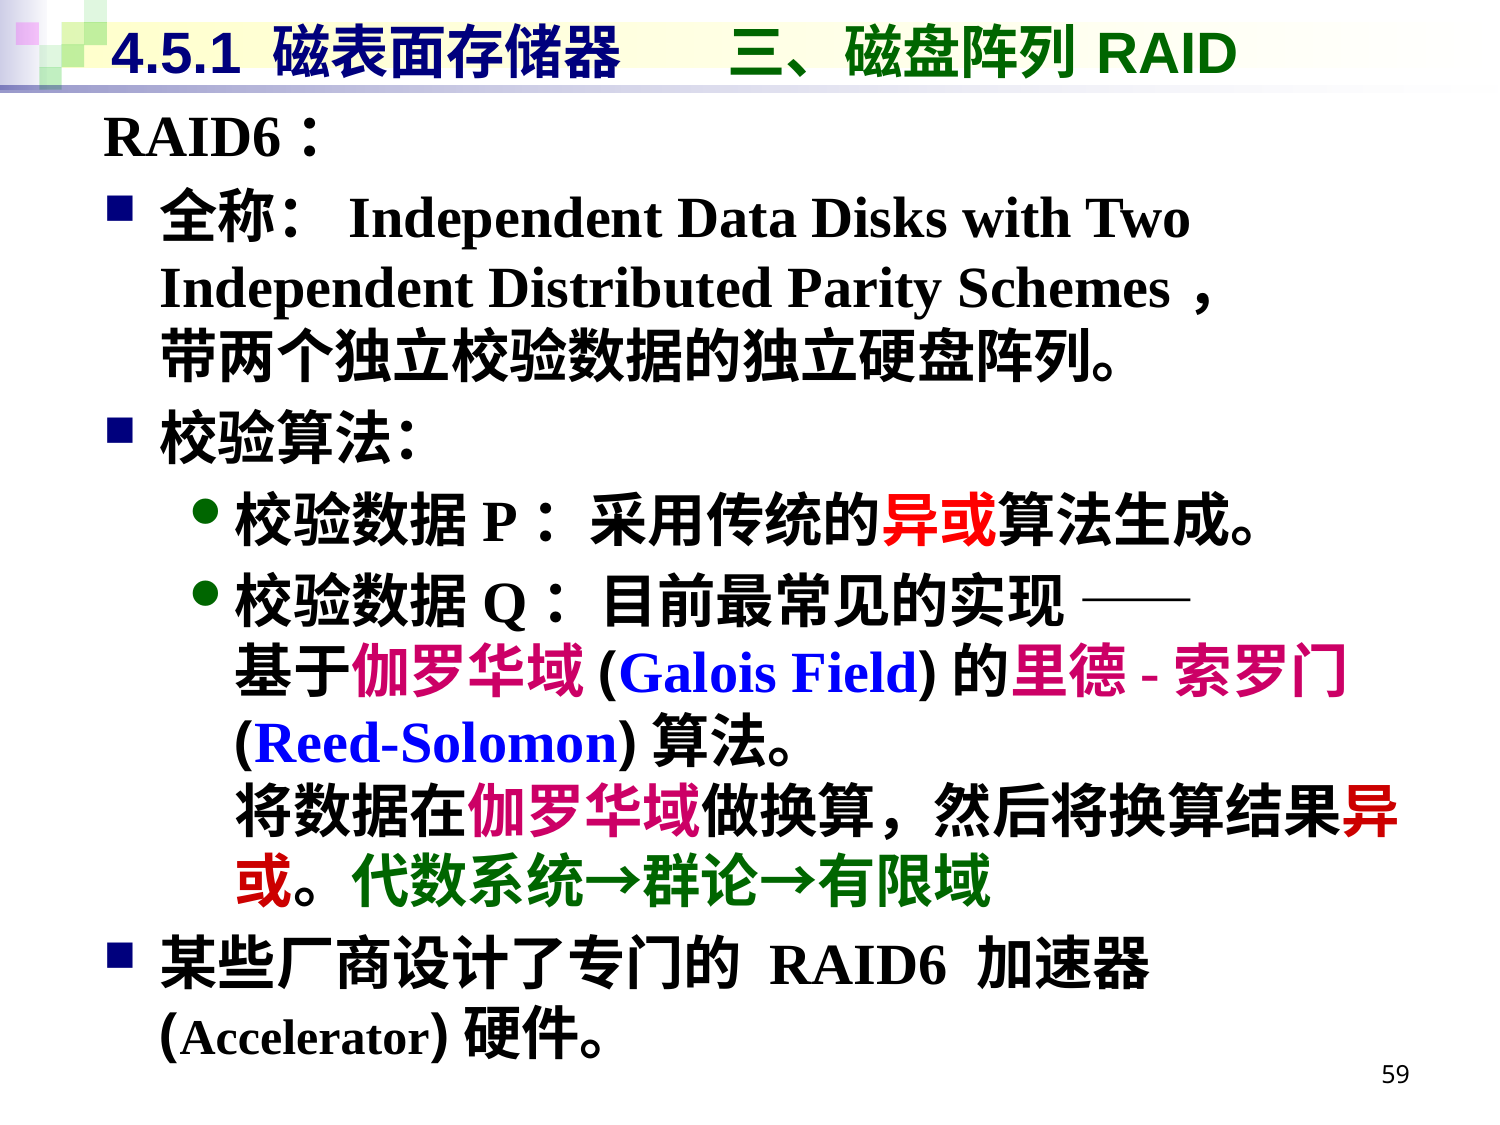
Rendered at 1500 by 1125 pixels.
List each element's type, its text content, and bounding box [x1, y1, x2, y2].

list RAID6： 全称：Independent Data Disks with Two Independent Distributed Parity Schemes， 带两个独立校验数据的独立硬盘阵列。 校验算法： 校验数据P：采用传统的异或算法生成。 校验数据Q：目前最常见的实现 —— 基于伽罗华域(Galois Field)的里德-索罗门(Reed-Solomon)算法。 将数据在伽罗华域做换算，然后将换算结果异或。代数系统→群论→有限域 某些厂商设计了专门的 RAID6 加速器(Accelerator)硬件。 [88, 89, 1460, 1106]
title 4.5.1 磁表面存储器 三、磁盘阵列 RAID [96, 6, 1448, 89]
